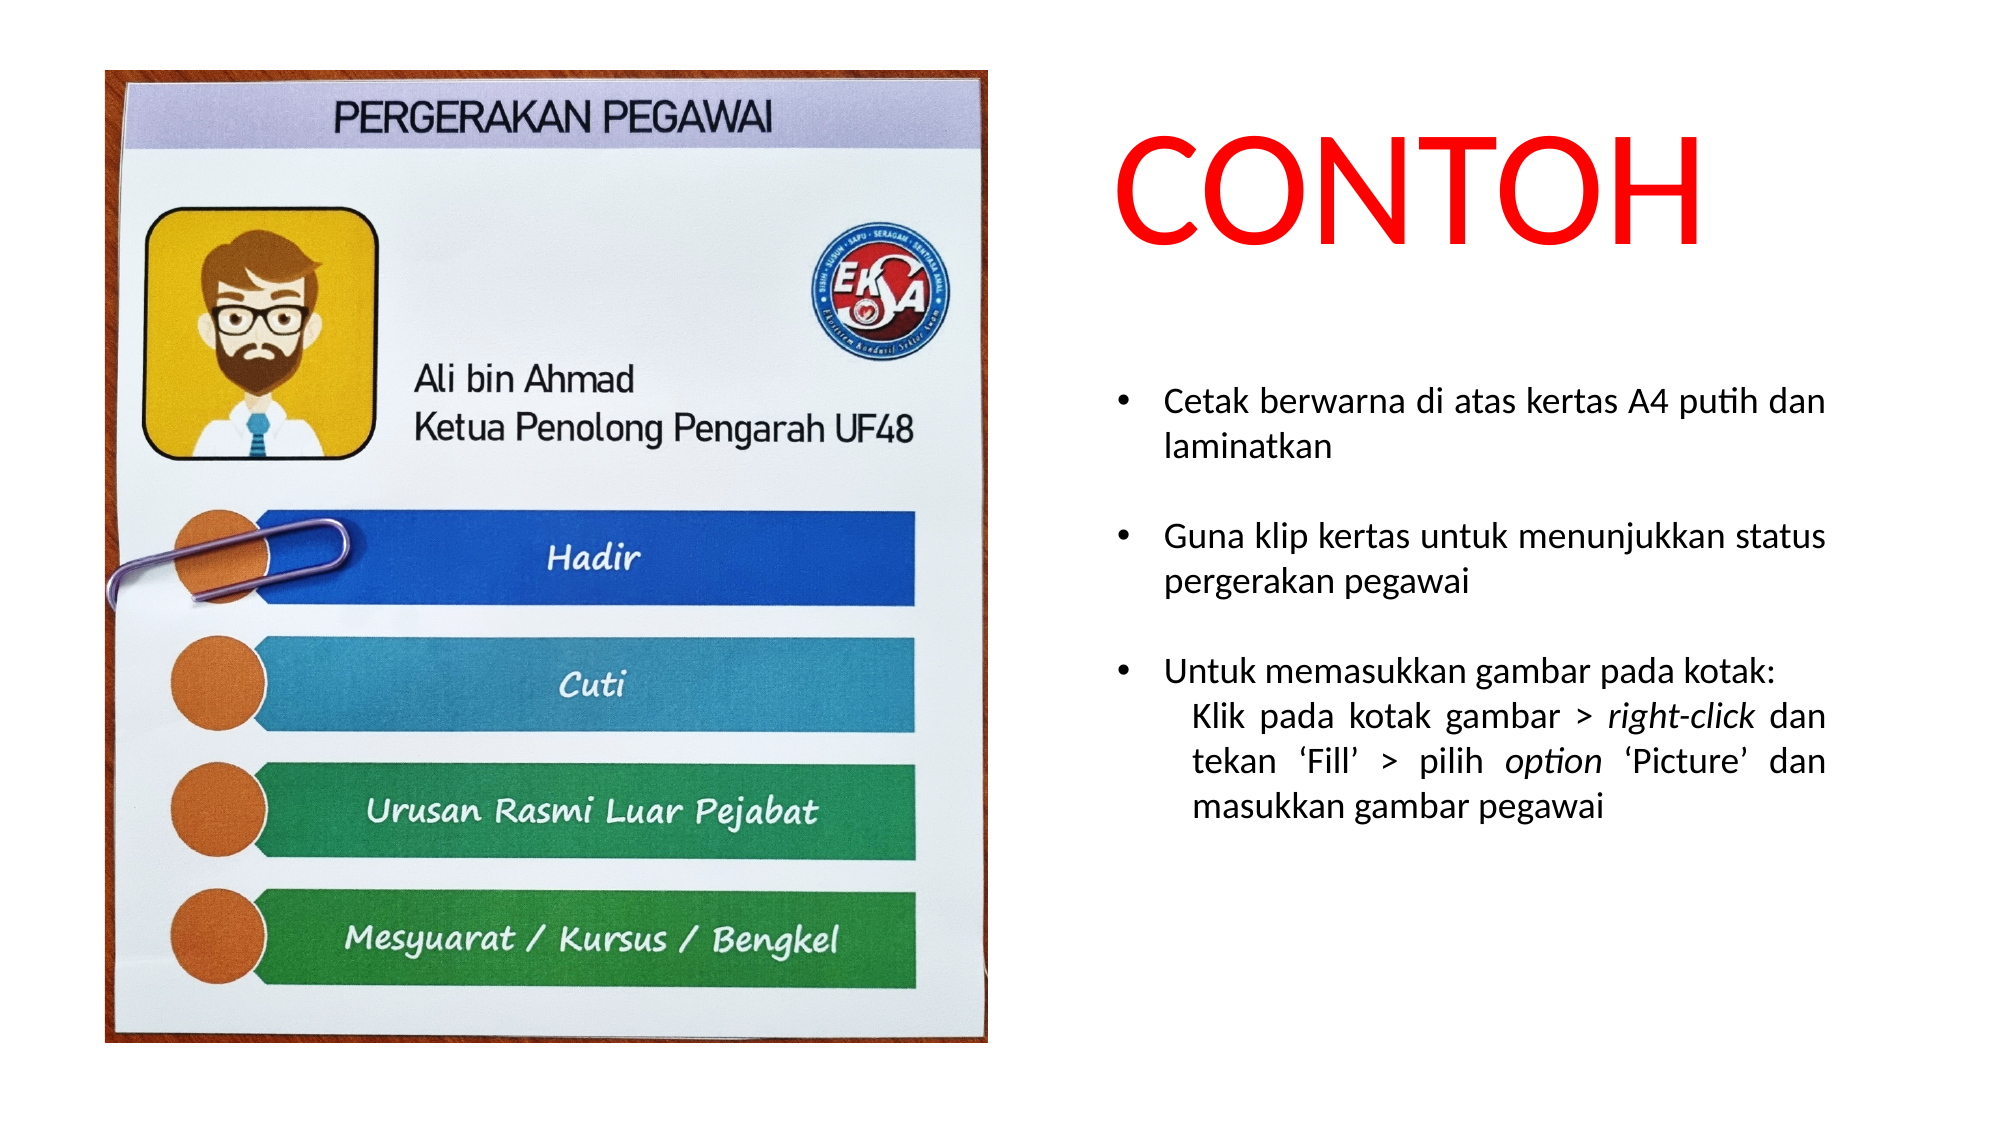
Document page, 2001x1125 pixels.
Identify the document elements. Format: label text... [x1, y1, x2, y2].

picture [104, 70, 988, 1043]
text_box Cetak berwarna di atas kertas A4 putih dan laminatkan Guna klip kertas untuk menunjukkan status pergerakan pegawai Untuk memasukkan gambar pada kotak: Klik pada kotak gambar > right-click dan tekan ‘Fill’ > pilih option ‘Picture’ dan masukkan gambar pegawai [1102, 369, 1842, 879]
text_box CONTOH [1097, 70, 1724, 286]
